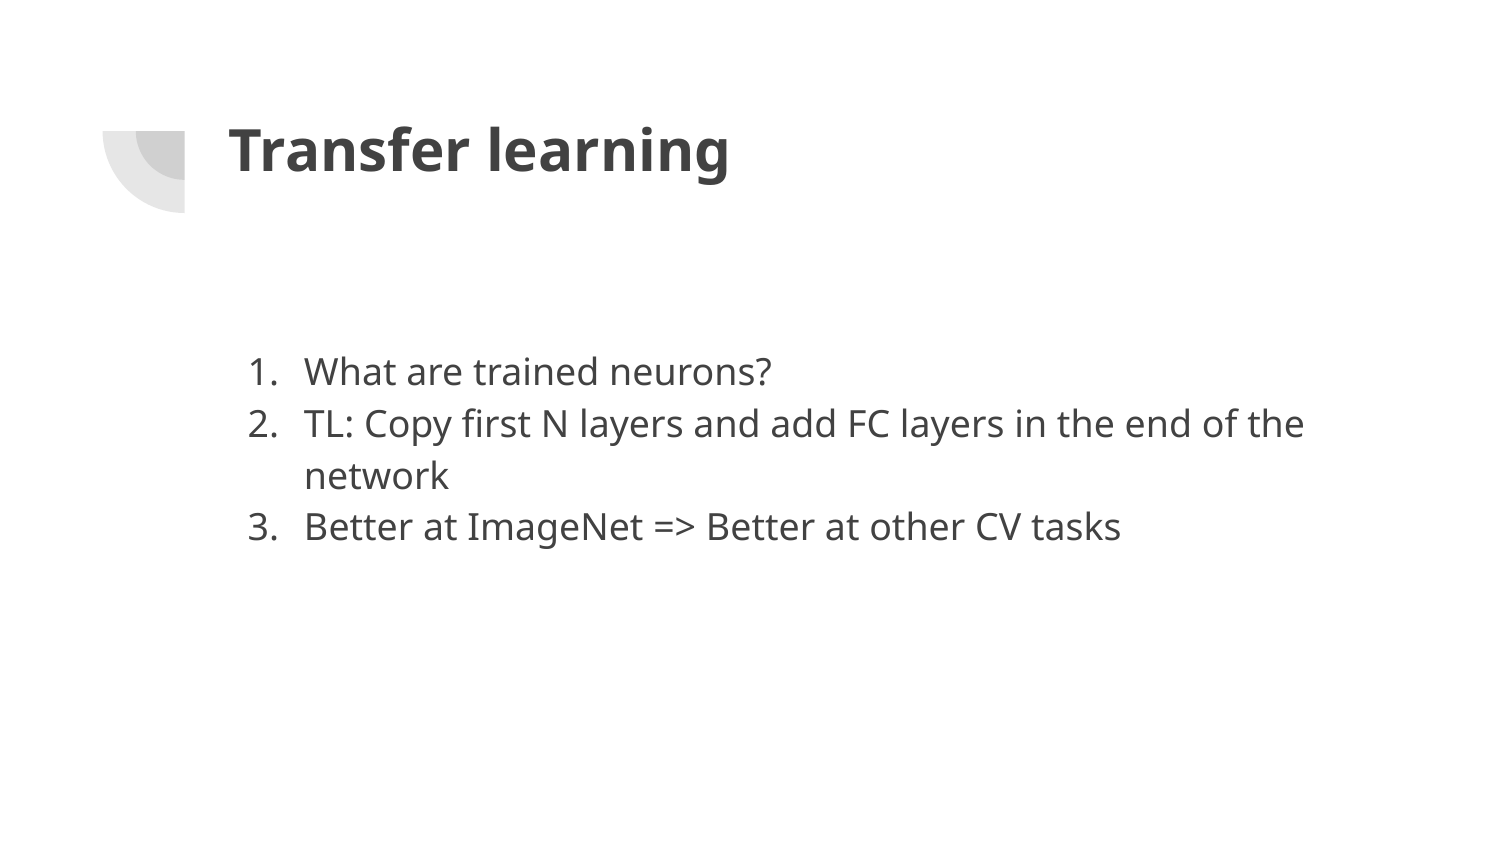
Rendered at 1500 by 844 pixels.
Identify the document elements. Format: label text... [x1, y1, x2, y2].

title Transfer learning [213, 98, 1368, 263]
list What are trained neurons? TL: Copy first N layers and add FC layers in the end of the network Better at ImageNet => Better at other CV tasks [213, 326, 1368, 744]
